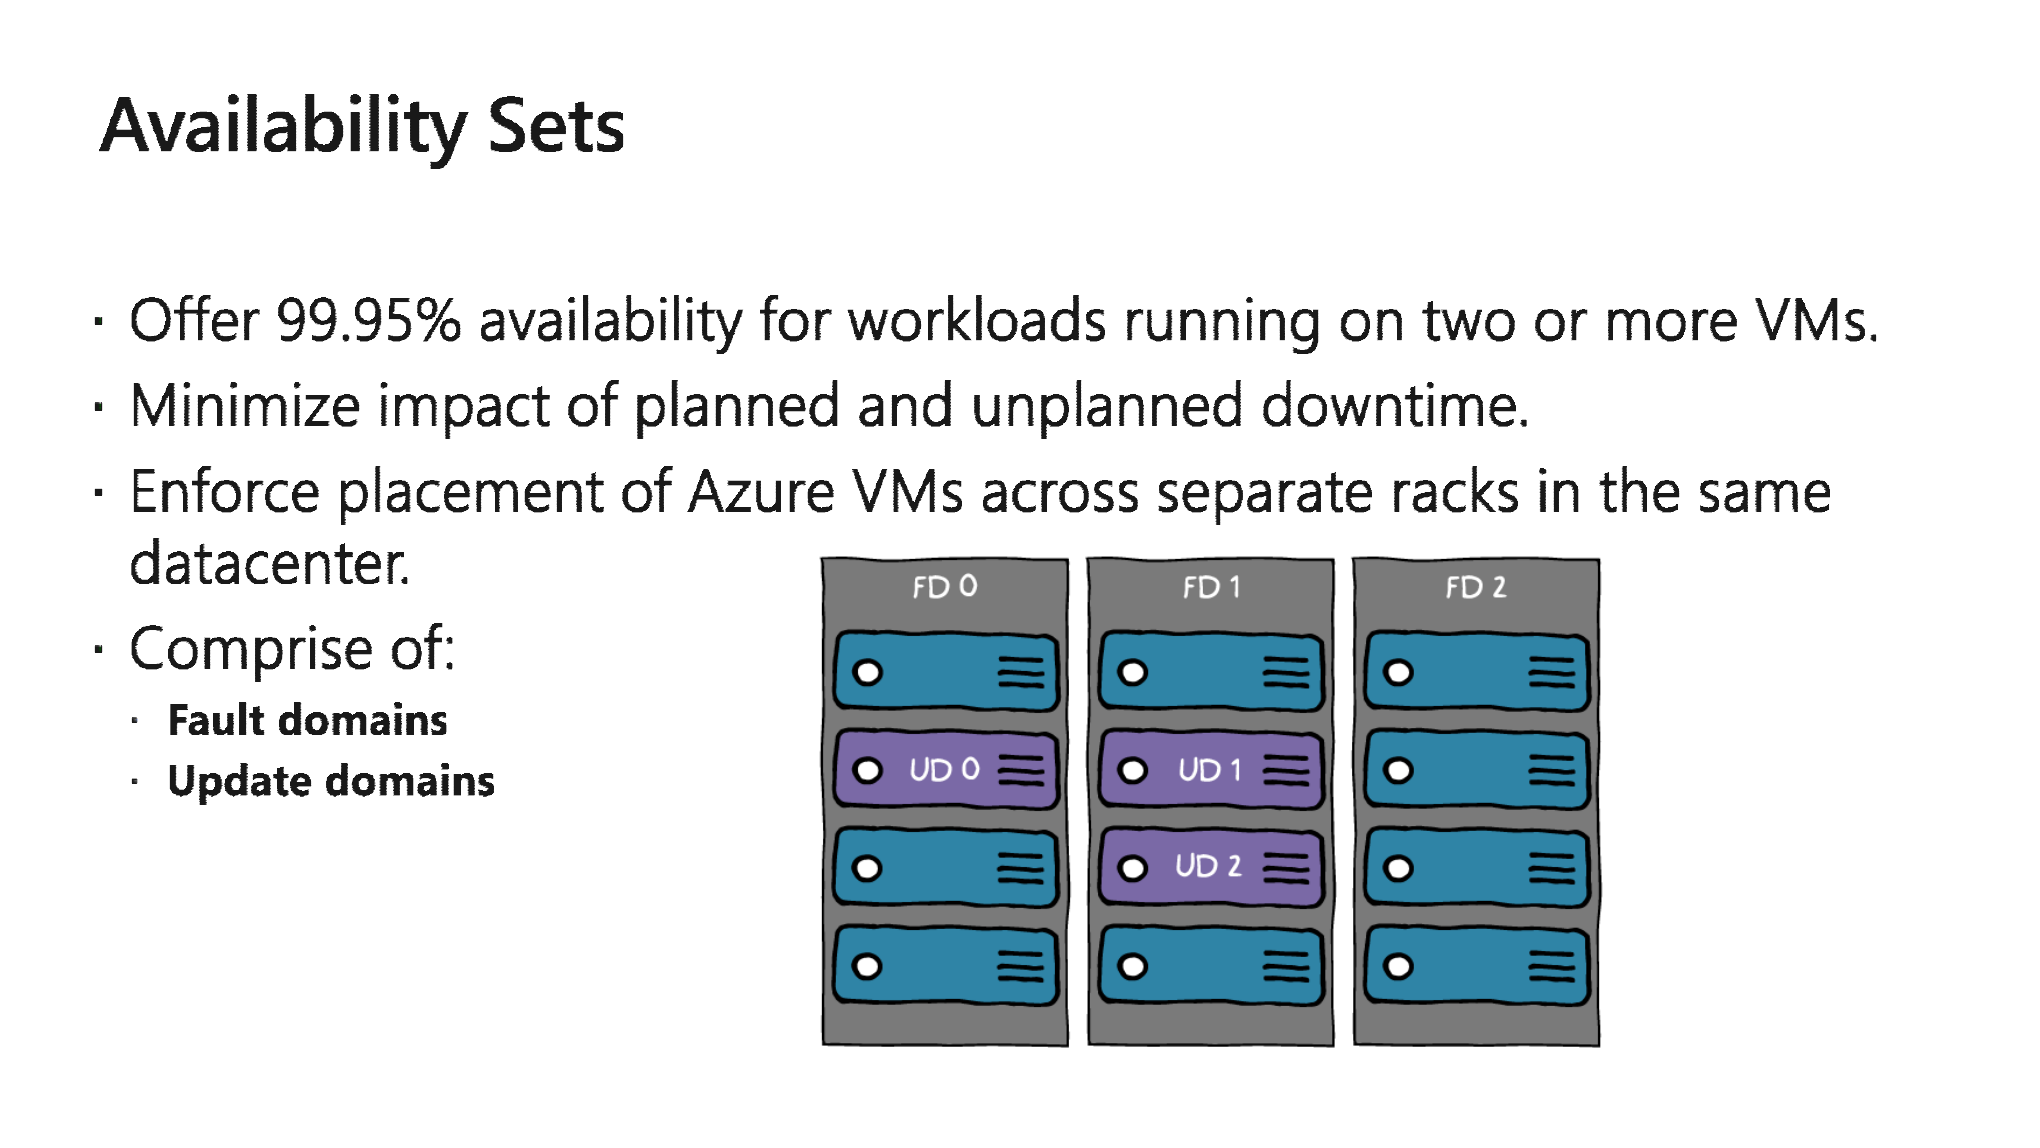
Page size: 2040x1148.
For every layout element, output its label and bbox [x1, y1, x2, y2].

text_box [131, 717, 138, 723]
text_box [94, 402, 103, 411]
text_box [131, 295, 1877, 354]
text_box [133, 466, 1830, 525]
text_box [94, 317, 103, 325]
text_box [133, 380, 1527, 440]
text_box [131, 778, 138, 784]
text_box [169, 763, 494, 805]
text_box [170, 702, 447, 735]
text_box [94, 488, 103, 496]
text_box [94, 645, 103, 653]
text_box [131, 538, 408, 584]
text_box [99, 94, 624, 169]
text_box [131, 623, 453, 682]
picture [794, 552, 1620, 1062]
